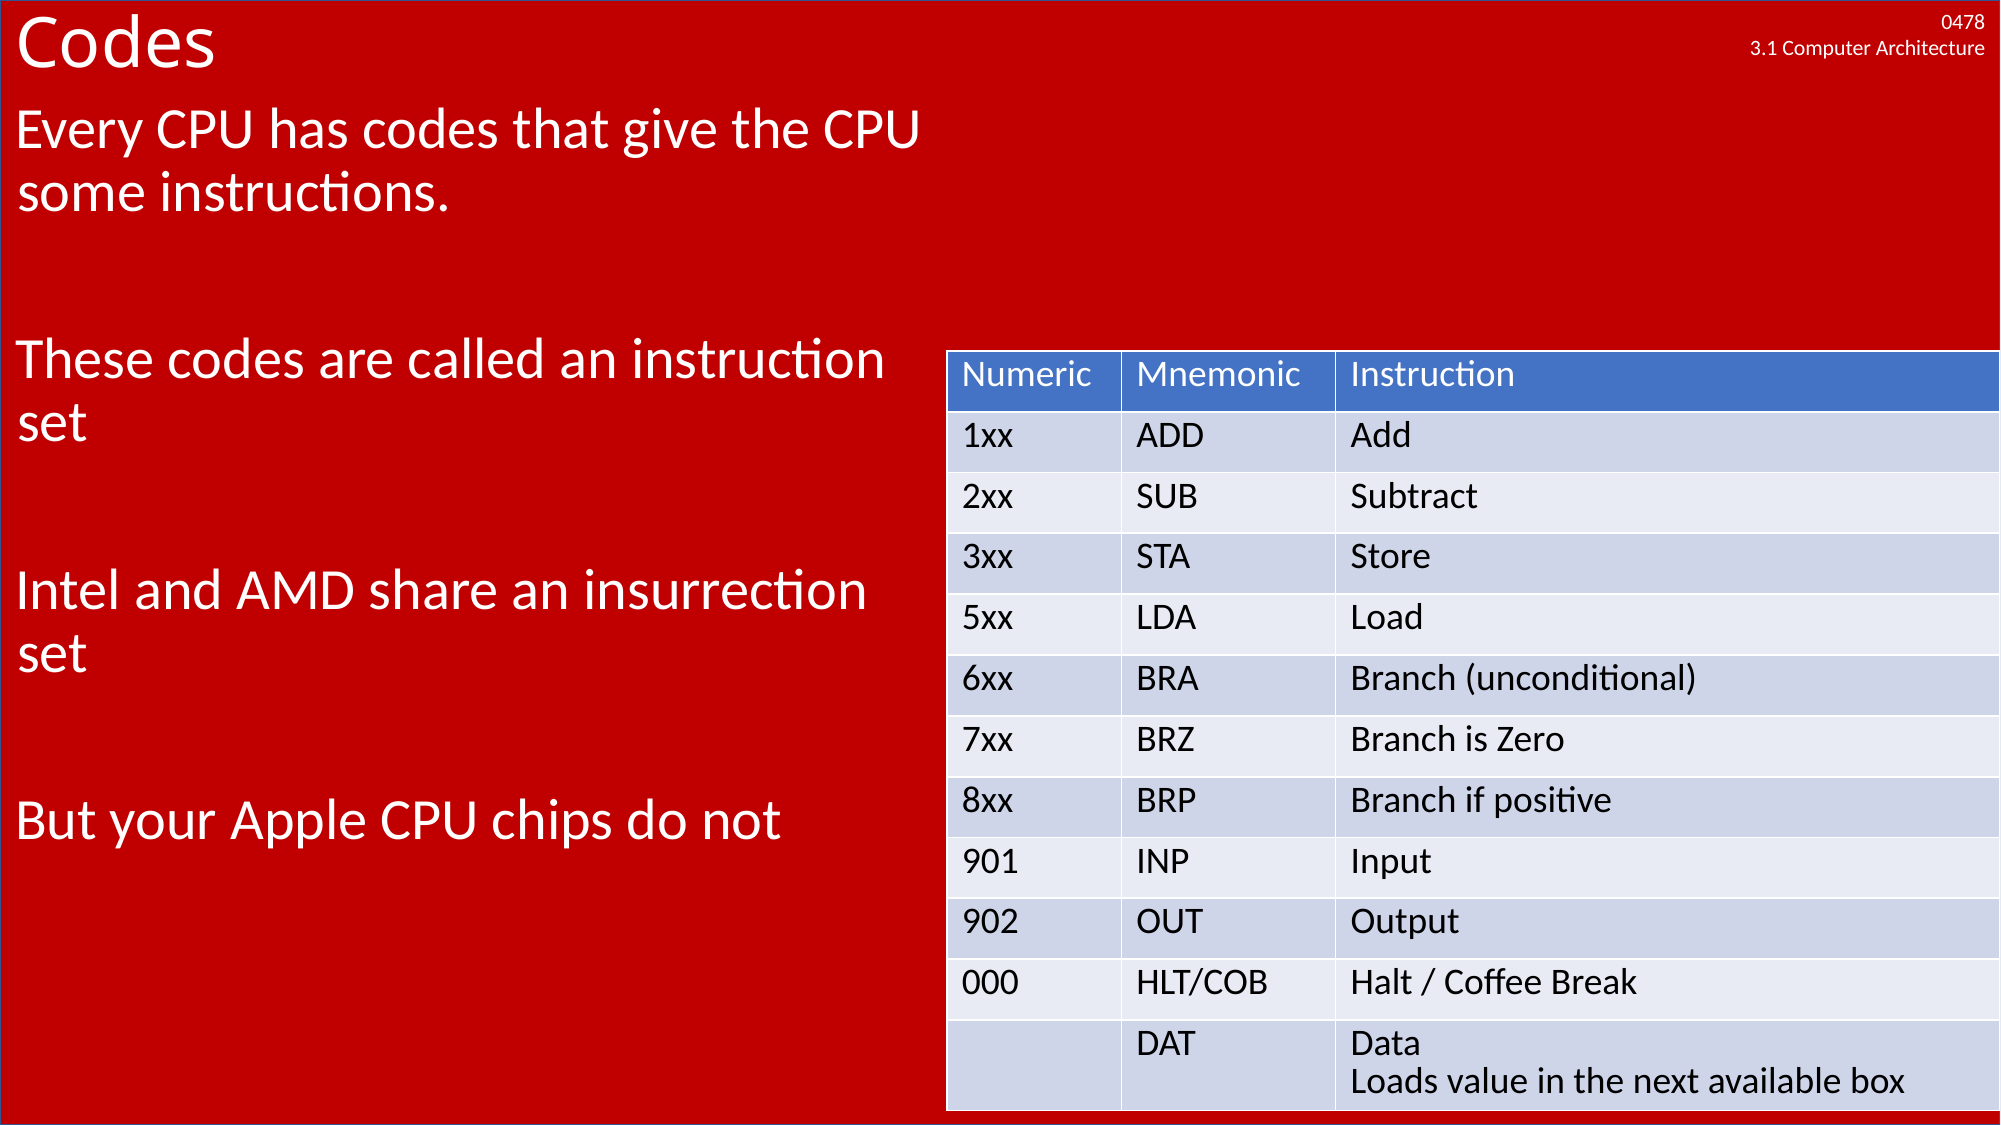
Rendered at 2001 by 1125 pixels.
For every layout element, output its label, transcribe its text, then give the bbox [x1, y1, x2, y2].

table_cell Branch is Zero [1336, 717, 1999, 776]
table_cell 8xx [948, 778, 1121, 837]
table_cell DAT [1122, 1021, 1335, 1110]
table_cell 902 [948, 899, 1121, 958]
table_header Numeric [948, 352, 1121, 411]
table_cell BRP [1122, 778, 1335, 837]
table_cell 1xx [948, 413, 1121, 472]
table_cell Branch (unconditional) [1336, 656, 1999, 715]
table_header Instruction [1336, 352, 1999, 411]
table_cell Branch if positive [1336, 778, 1999, 837]
table_cell Input [1336, 838, 1999, 897]
table_cell 6xx [948, 656, 1121, 715]
title Codes [0, 0, 2000, 91]
table_cell Data Loads value in the next available box [1336, 1021, 1999, 1110]
table_cell 901 [948, 838, 1121, 897]
table_cell INP [1122, 838, 1335, 897]
table_cell Add [1336, 413, 1999, 472]
table_cell BRA [1122, 656, 1335, 715]
table_cell BRZ [1122, 717, 1335, 776]
table_cell 7xx [948, 717, 1121, 776]
table_cell Subtract [1336, 473, 1999, 532]
table_cell Output [1336, 899, 1999, 958]
table_cell 5xx [948, 595, 1121, 654]
table_cell 3xx [948, 534, 1121, 593]
table_cell ADD [1122, 413, 1335, 472]
table_cell [948, 1021, 1121, 1110]
table_cell STA [1122, 534, 1335, 593]
table_cell 000 [948, 960, 1121, 1019]
list Every CPU has codes that give the CPU some instructions. These codes are called an instruction set Intel and AMD share an insurrection set But your Apple CPU chips do not [0, 90, 947, 1125]
table_cell SUB [1122, 473, 1335, 532]
table_cell LDA [1122, 595, 1335, 654]
table_cell Load [1336, 595, 1999, 654]
table_cell Store [1336, 534, 1999, 593]
table_cell OUT [1122, 899, 1335, 958]
table_cell Halt / Coffee Break [1336, 960, 1999, 1019]
table_cell HLT/COB [1122, 960, 1335, 1019]
table_cell 2xx [948, 473, 1121, 532]
table_header Mnemonic [1122, 352, 1335, 411]
